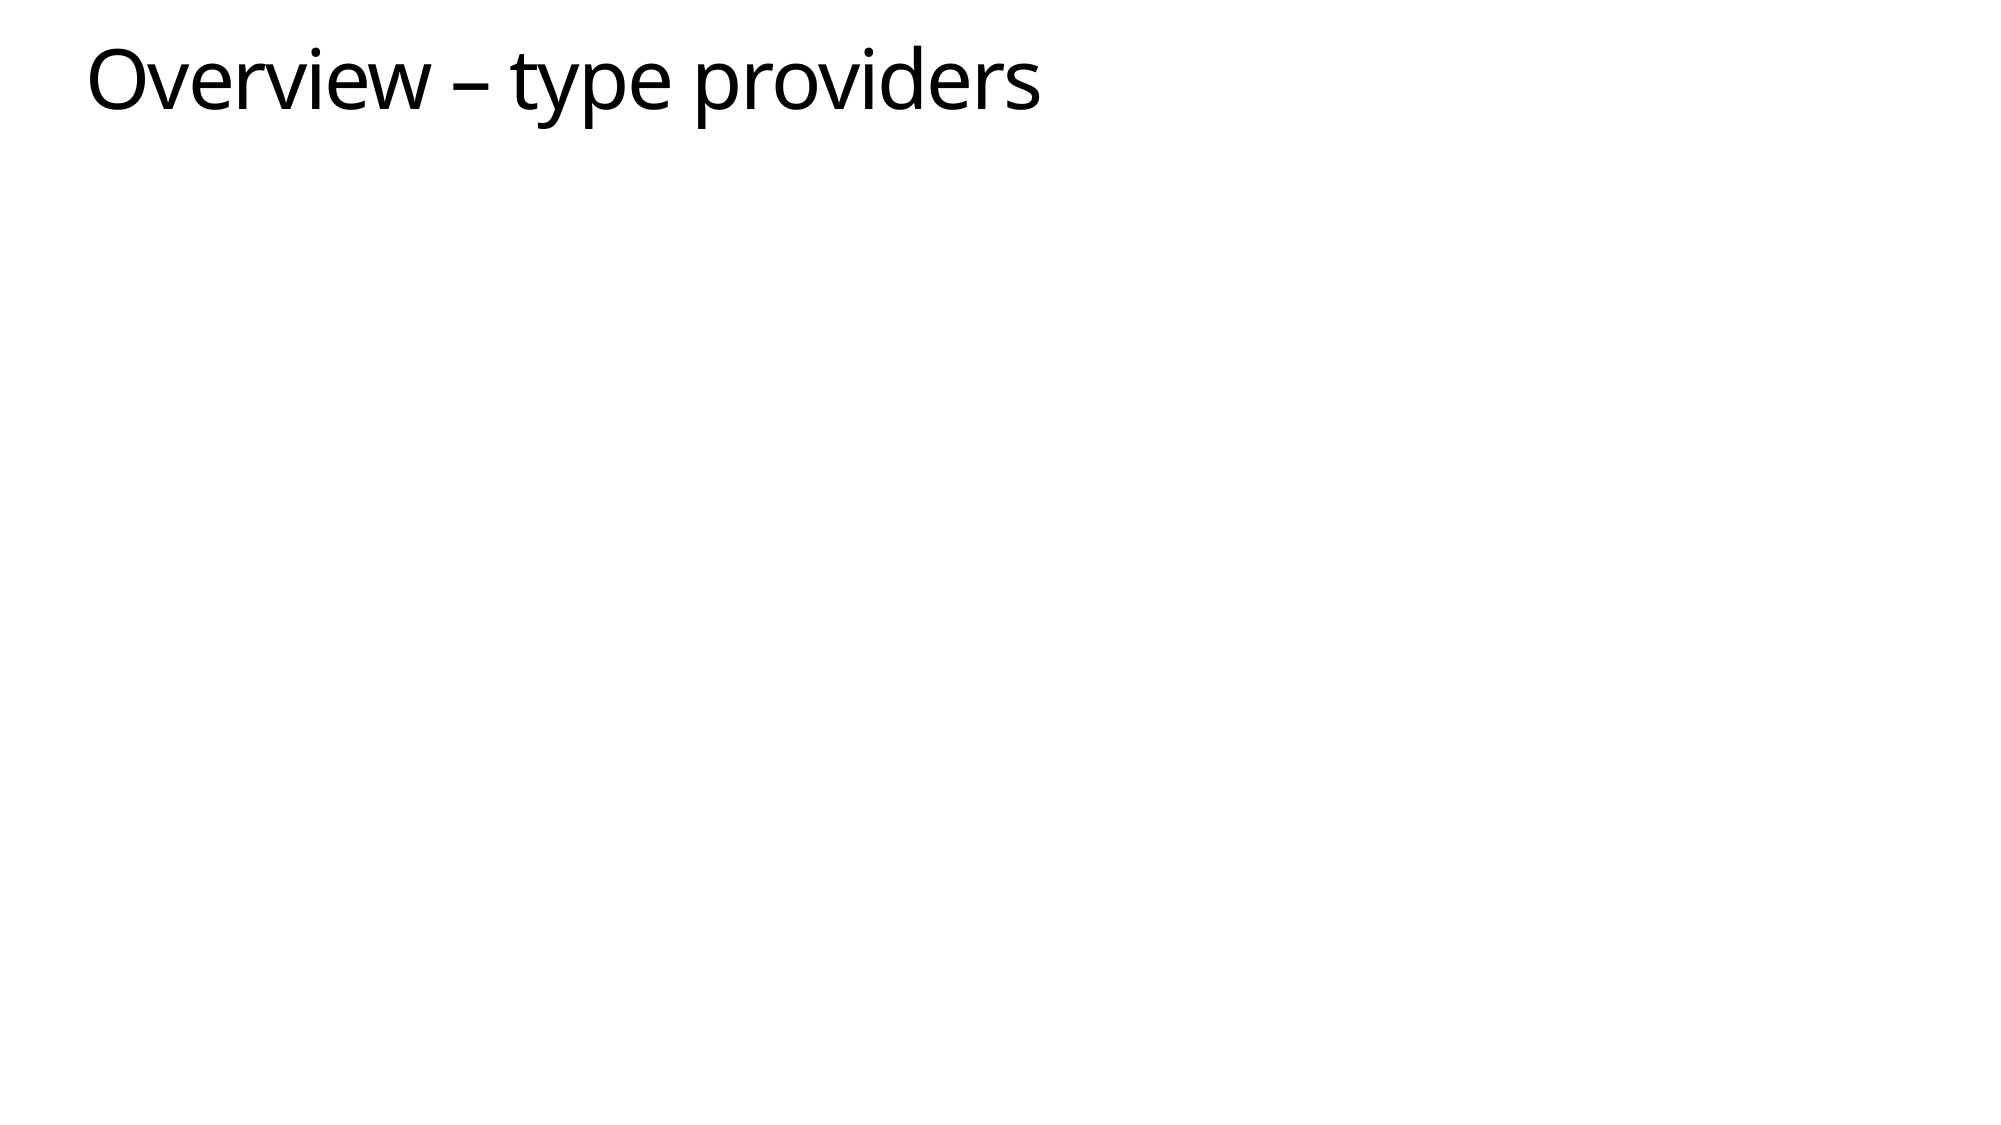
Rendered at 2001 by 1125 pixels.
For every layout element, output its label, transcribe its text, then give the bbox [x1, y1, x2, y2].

title Overview – type providers [85, 37, 1915, 231]
